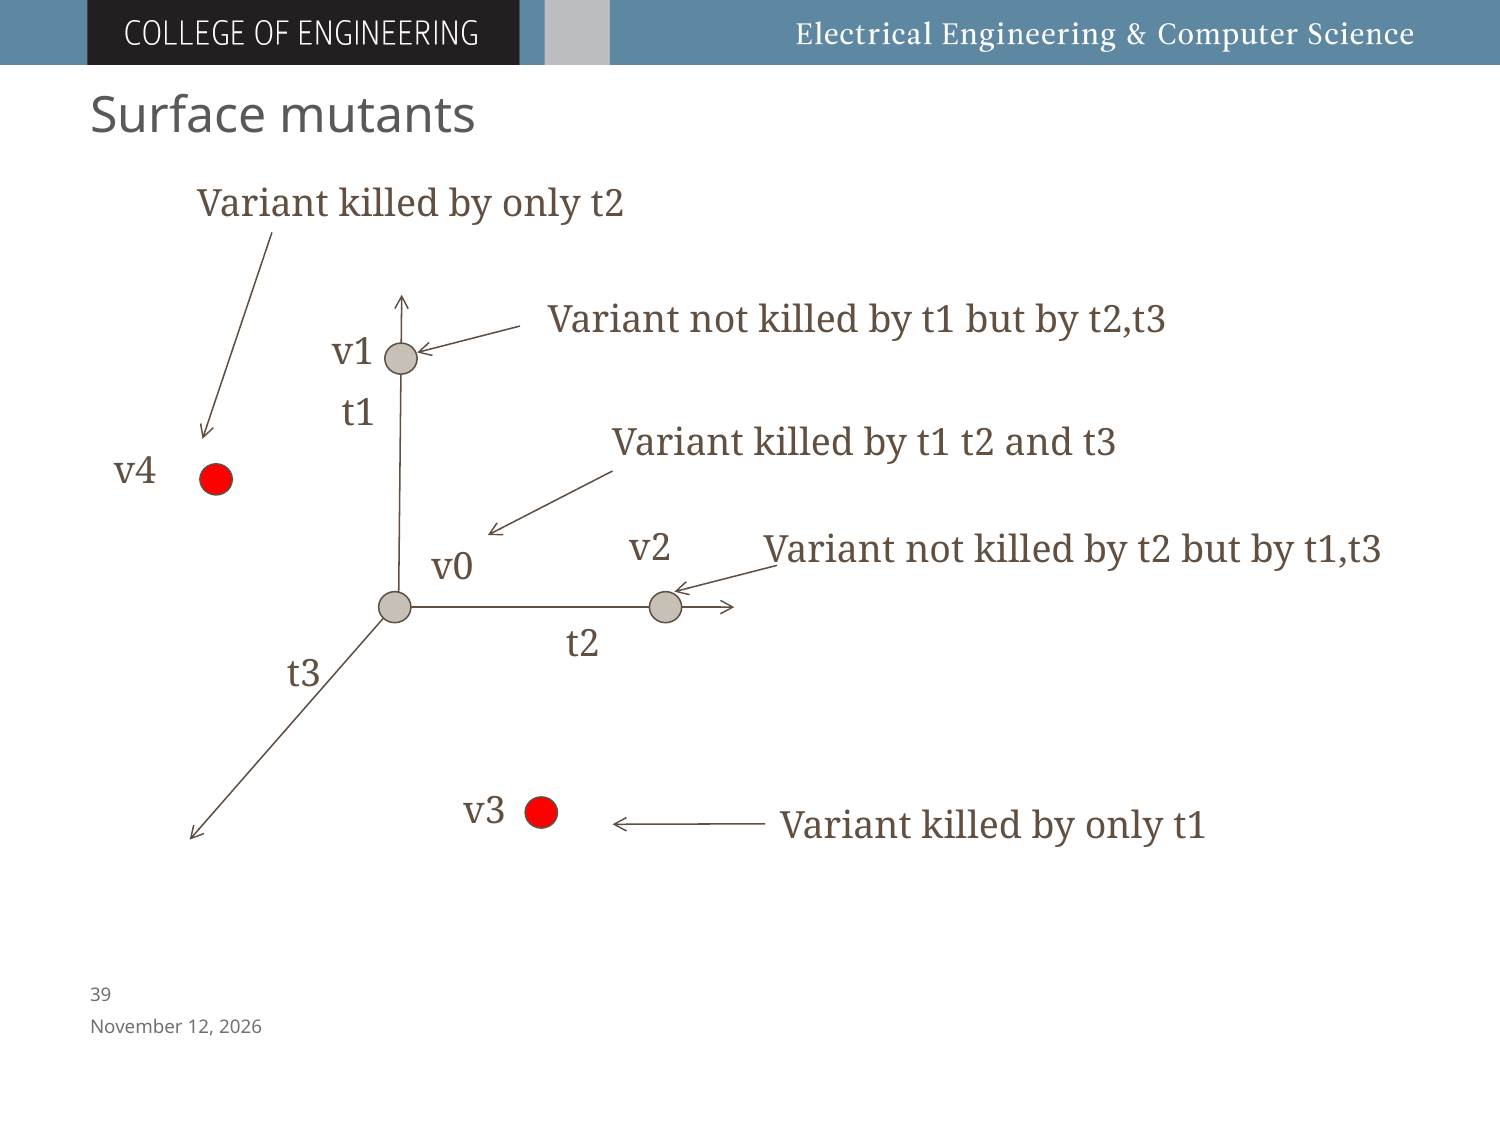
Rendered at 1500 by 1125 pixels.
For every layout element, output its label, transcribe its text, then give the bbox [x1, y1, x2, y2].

slide_number 38 [75, 982, 135, 1013]
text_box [189, 287, 1380, 855]
title Surface mutants [75, 75, 1425, 188]
text_box v4 [98, 438, 171, 499]
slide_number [75, 1012, 375, 1043]
picture [0, 0, 1500, 65]
text_box Variant killed by only t2 [182, 171, 640, 232]
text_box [202, 232, 273, 439]
